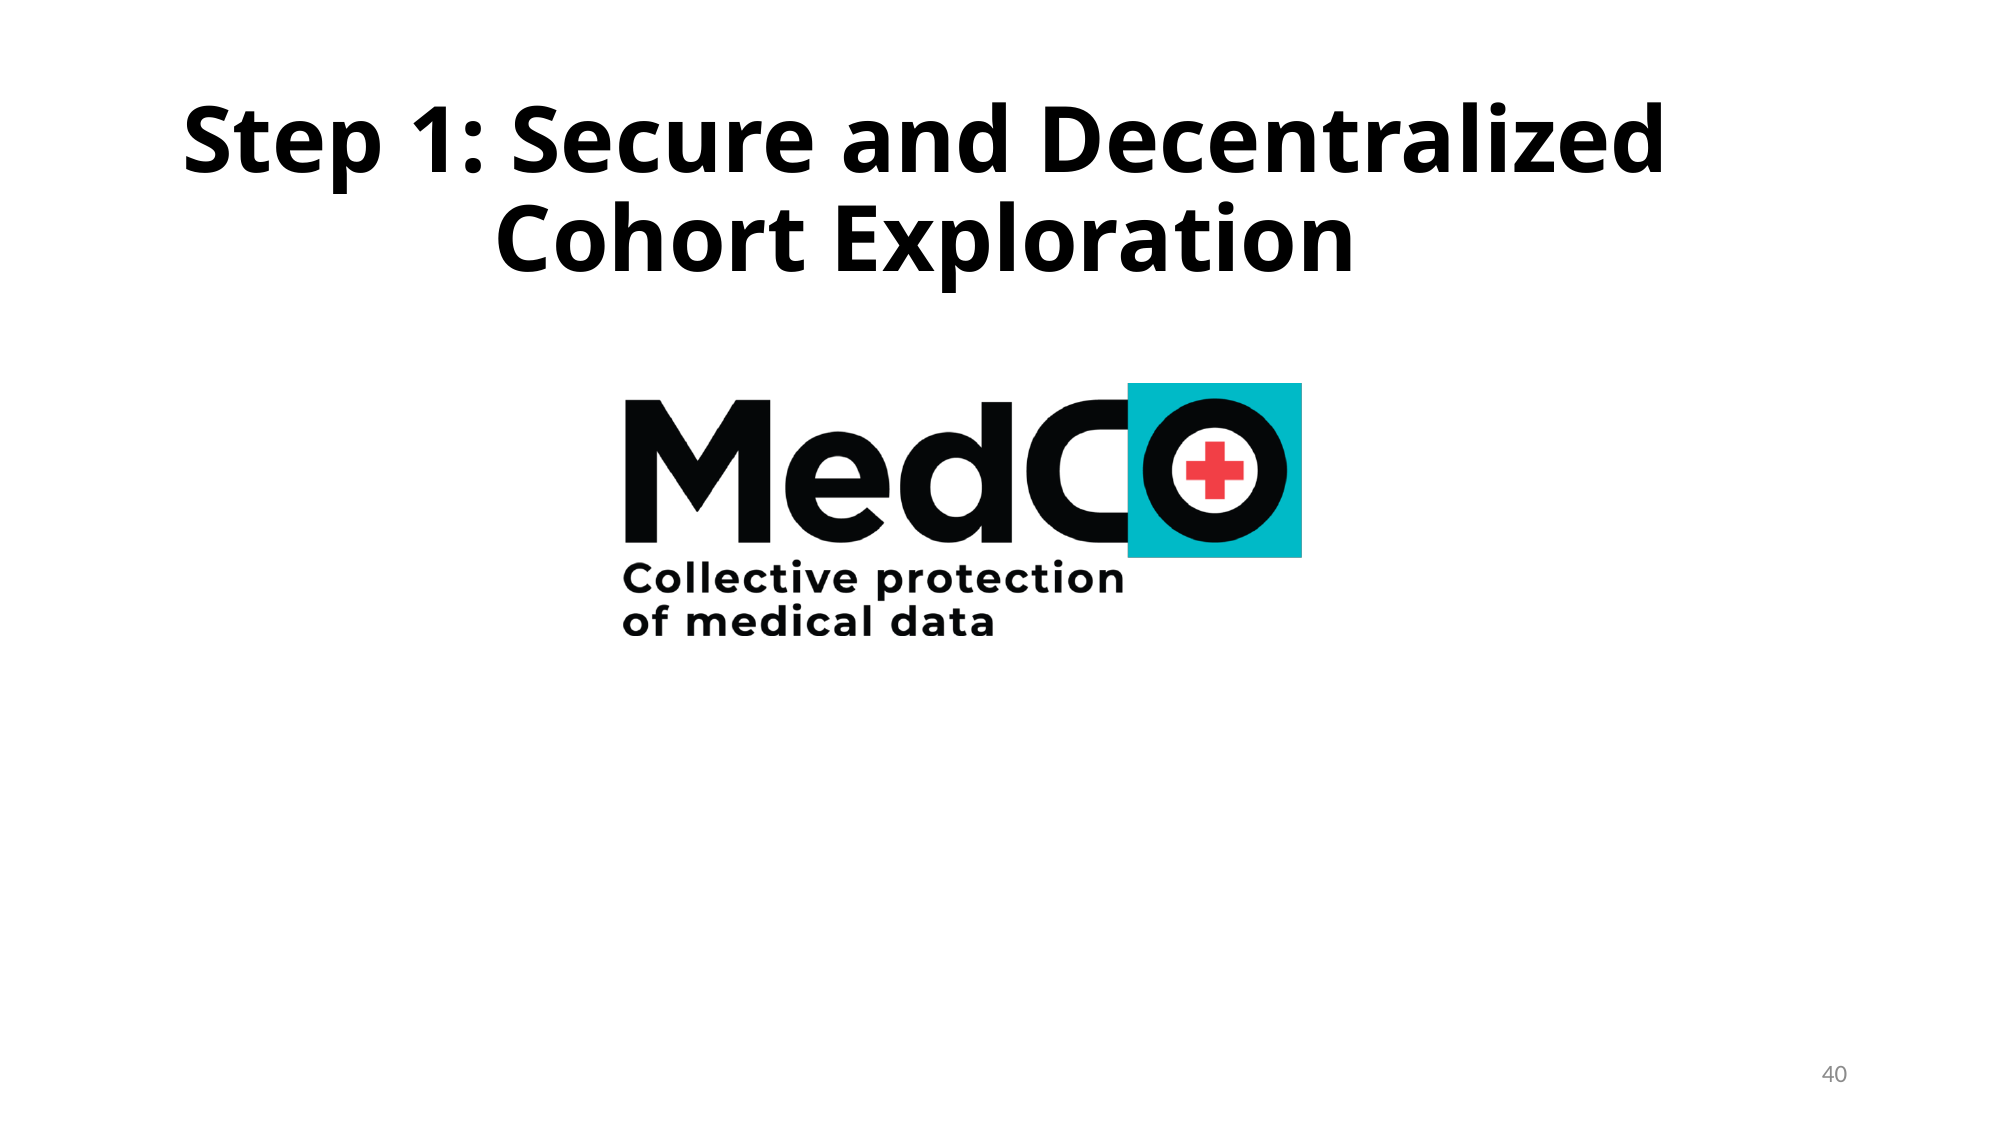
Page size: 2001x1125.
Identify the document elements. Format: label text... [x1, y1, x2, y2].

title Step 1: Secure and Decentralized Cohort Exploration [63, 83, 1789, 301]
picture [623, 383, 1302, 636]
slide_number 40 [1412, 1042, 1863, 1103]
